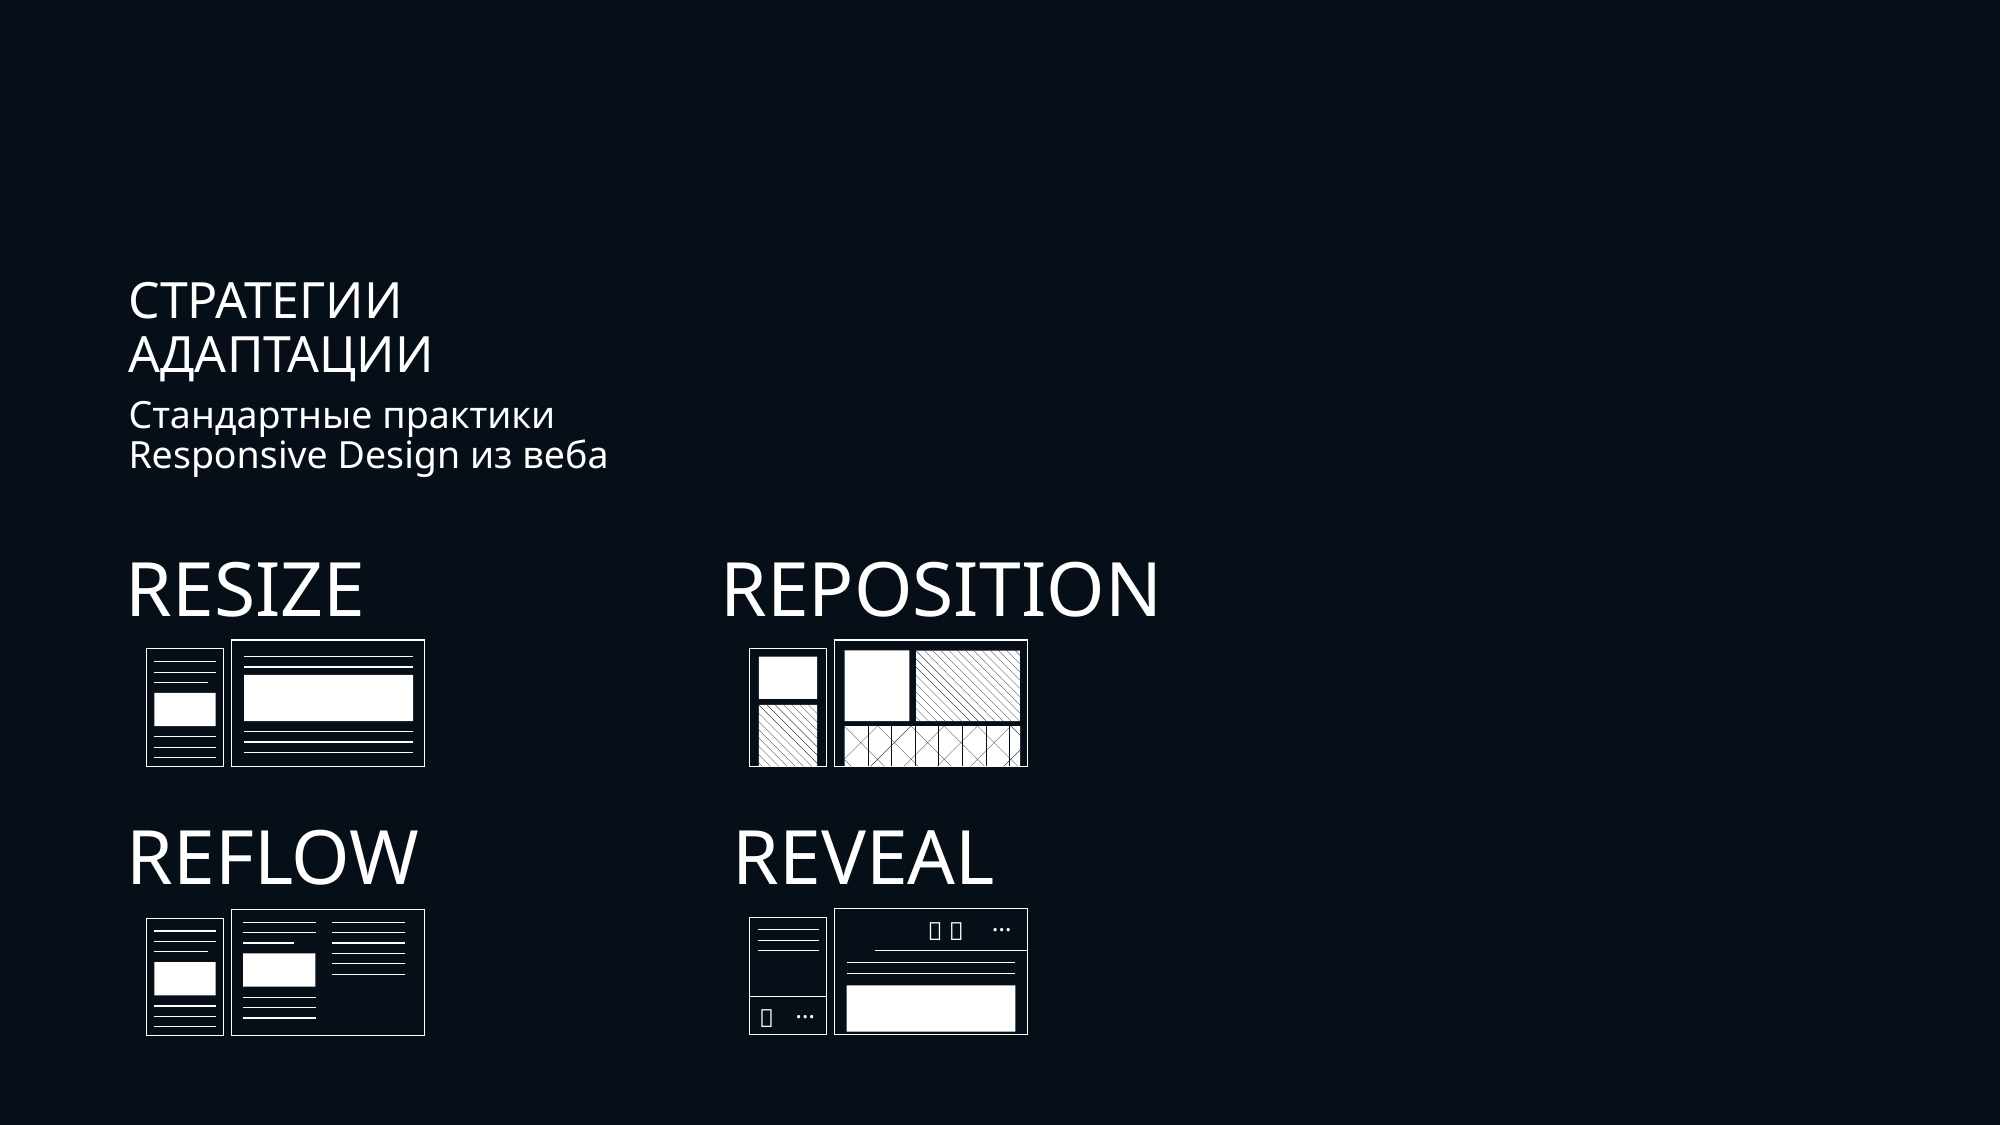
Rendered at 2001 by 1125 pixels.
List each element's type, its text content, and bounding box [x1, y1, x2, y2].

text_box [122, 533, 425, 767]
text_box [122, 802, 425, 1036]
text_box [725, 533, 1158, 767]
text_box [725, 802, 1030, 1041]
text_box СТРАТЕГИИ АДАПТАЦИИ Стандартные практики Responsive Design из веба [98, 251, 639, 501]
